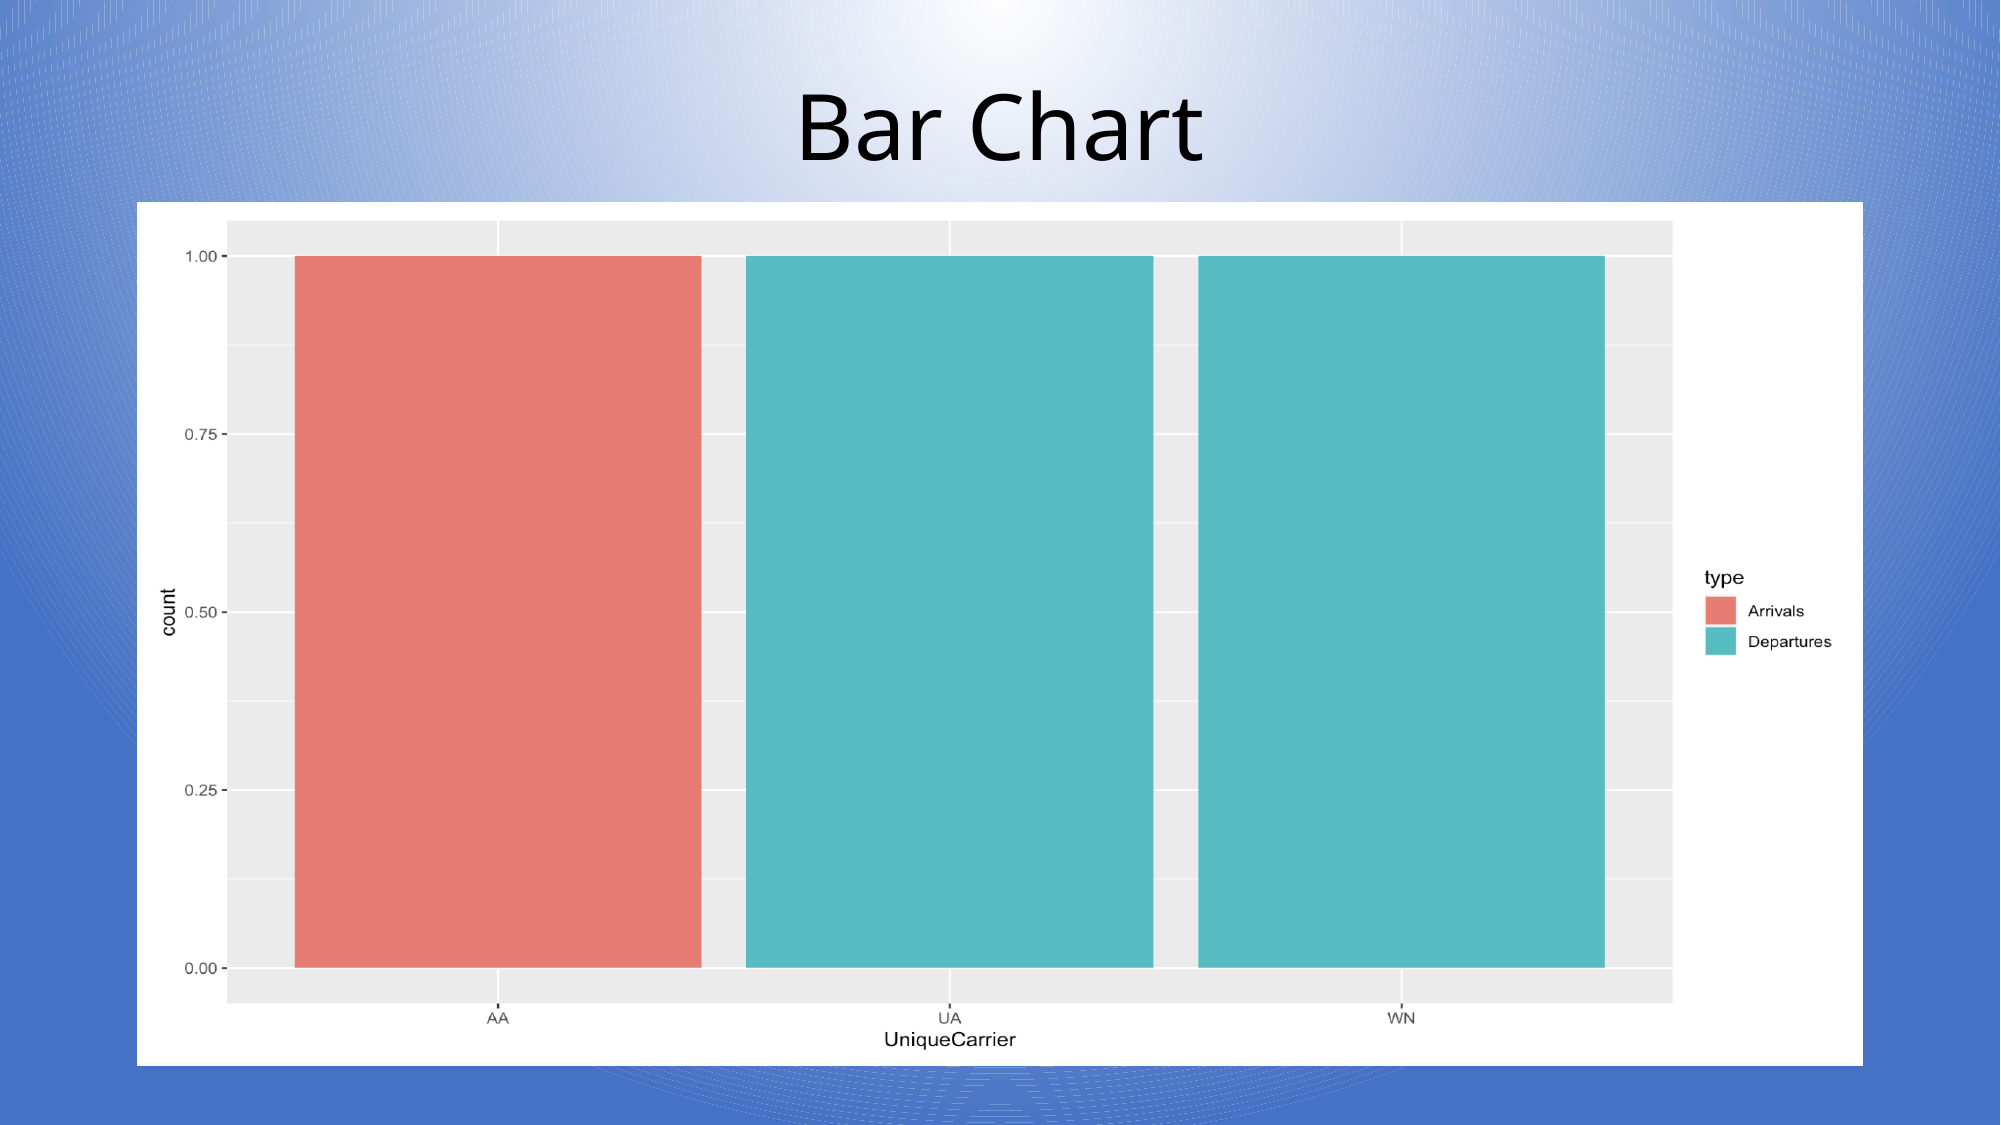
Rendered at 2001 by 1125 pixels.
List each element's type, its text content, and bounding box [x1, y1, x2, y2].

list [137, 202, 1863, 1066]
title Bar Chart [137, 59, 1863, 202]
